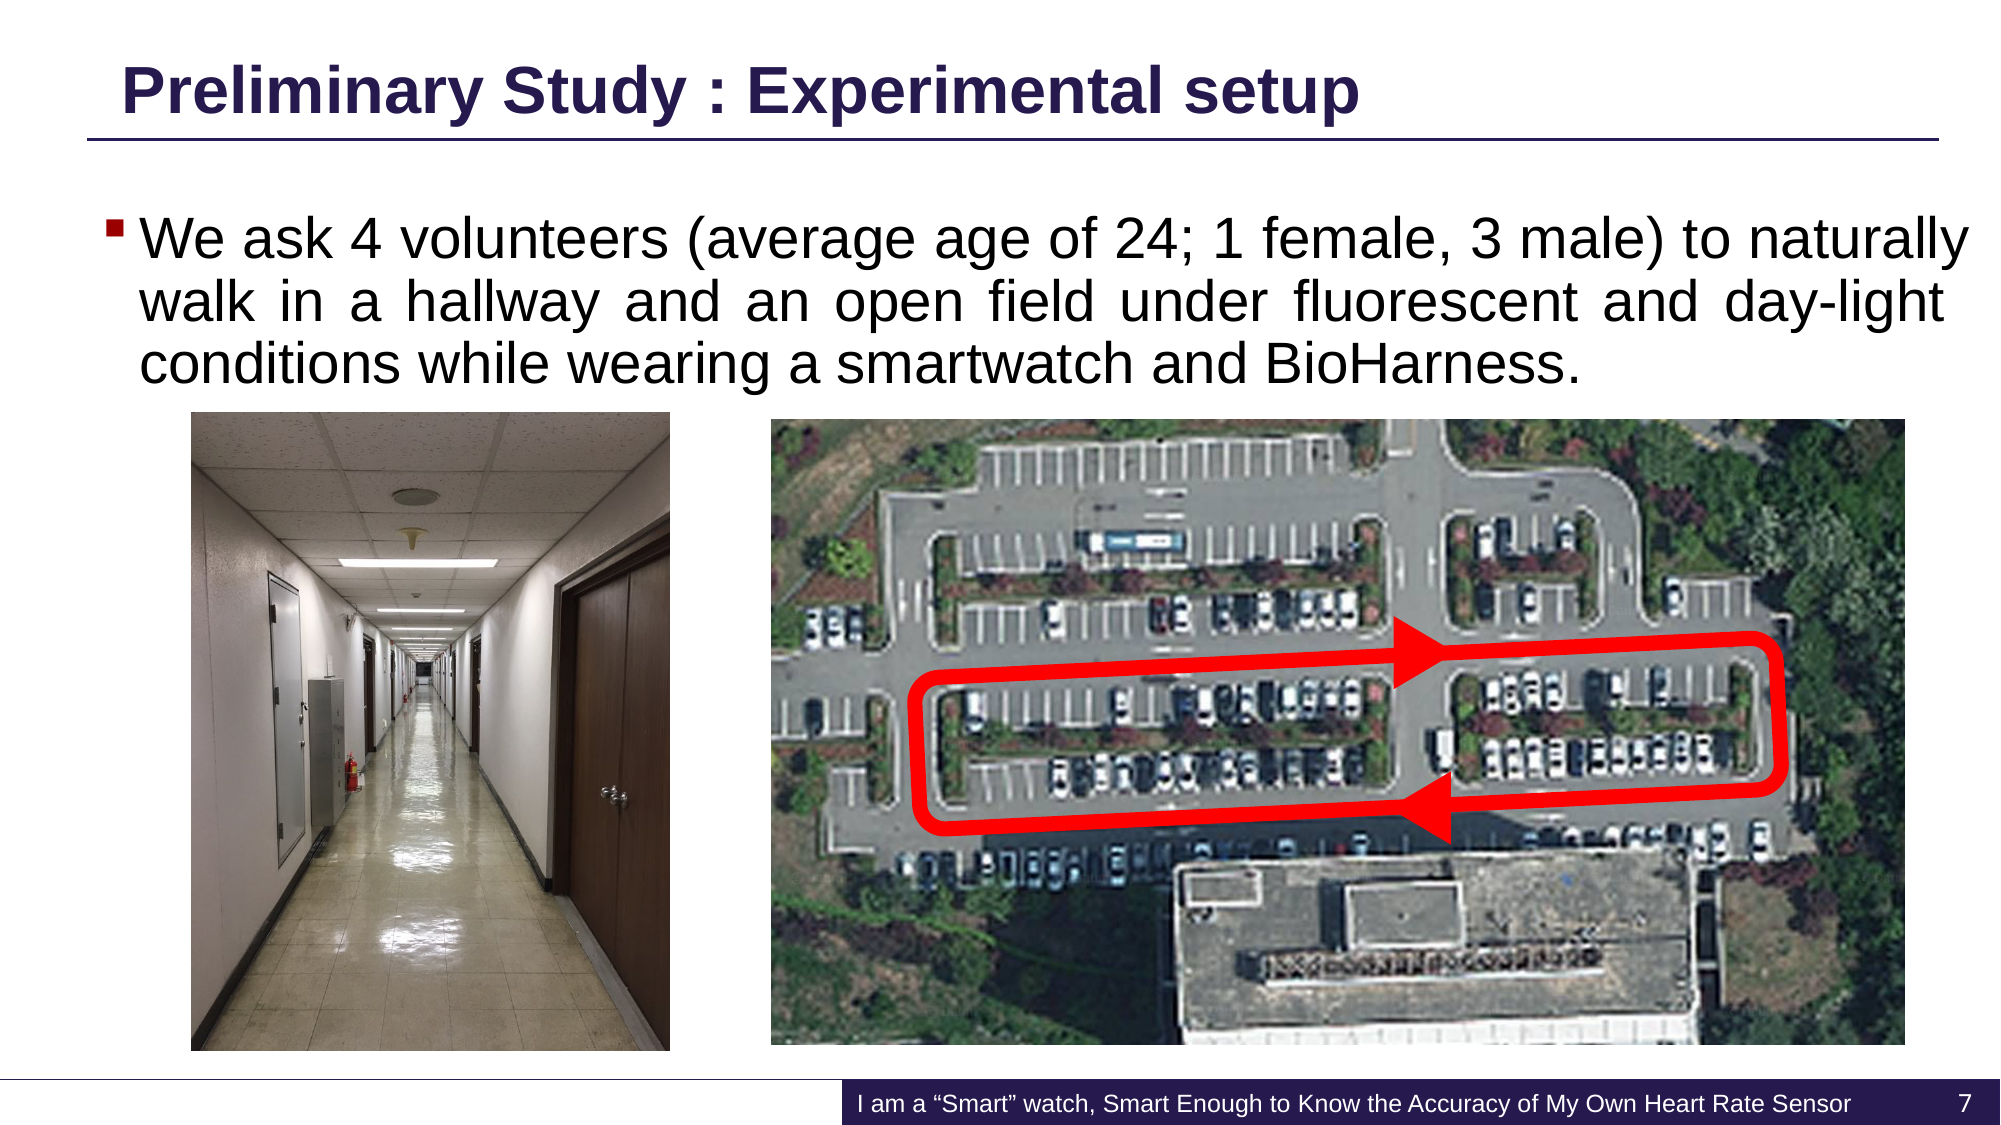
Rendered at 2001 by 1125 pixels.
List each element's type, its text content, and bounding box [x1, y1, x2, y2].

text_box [771, 419, 1905, 1045]
slide_number 7 [1904, 1079, 1988, 1125]
list We ask 4 volunteers (average age of 24; 1 female, 3 male) to naturally walk in a hallway and an open field under fluorescent and day-light conditions while wearing a smartwatch and BioHarness. [86, 200, 1987, 972]
picture [191, 412, 670, 1051]
footer I am a “Smart” watch, Smart Enough to Know the Accuracy of My Own Heart Rate Sensor [842, 1079, 1904, 1125]
title Preliminary Study : Experimental setup [106, 48, 1960, 171]
